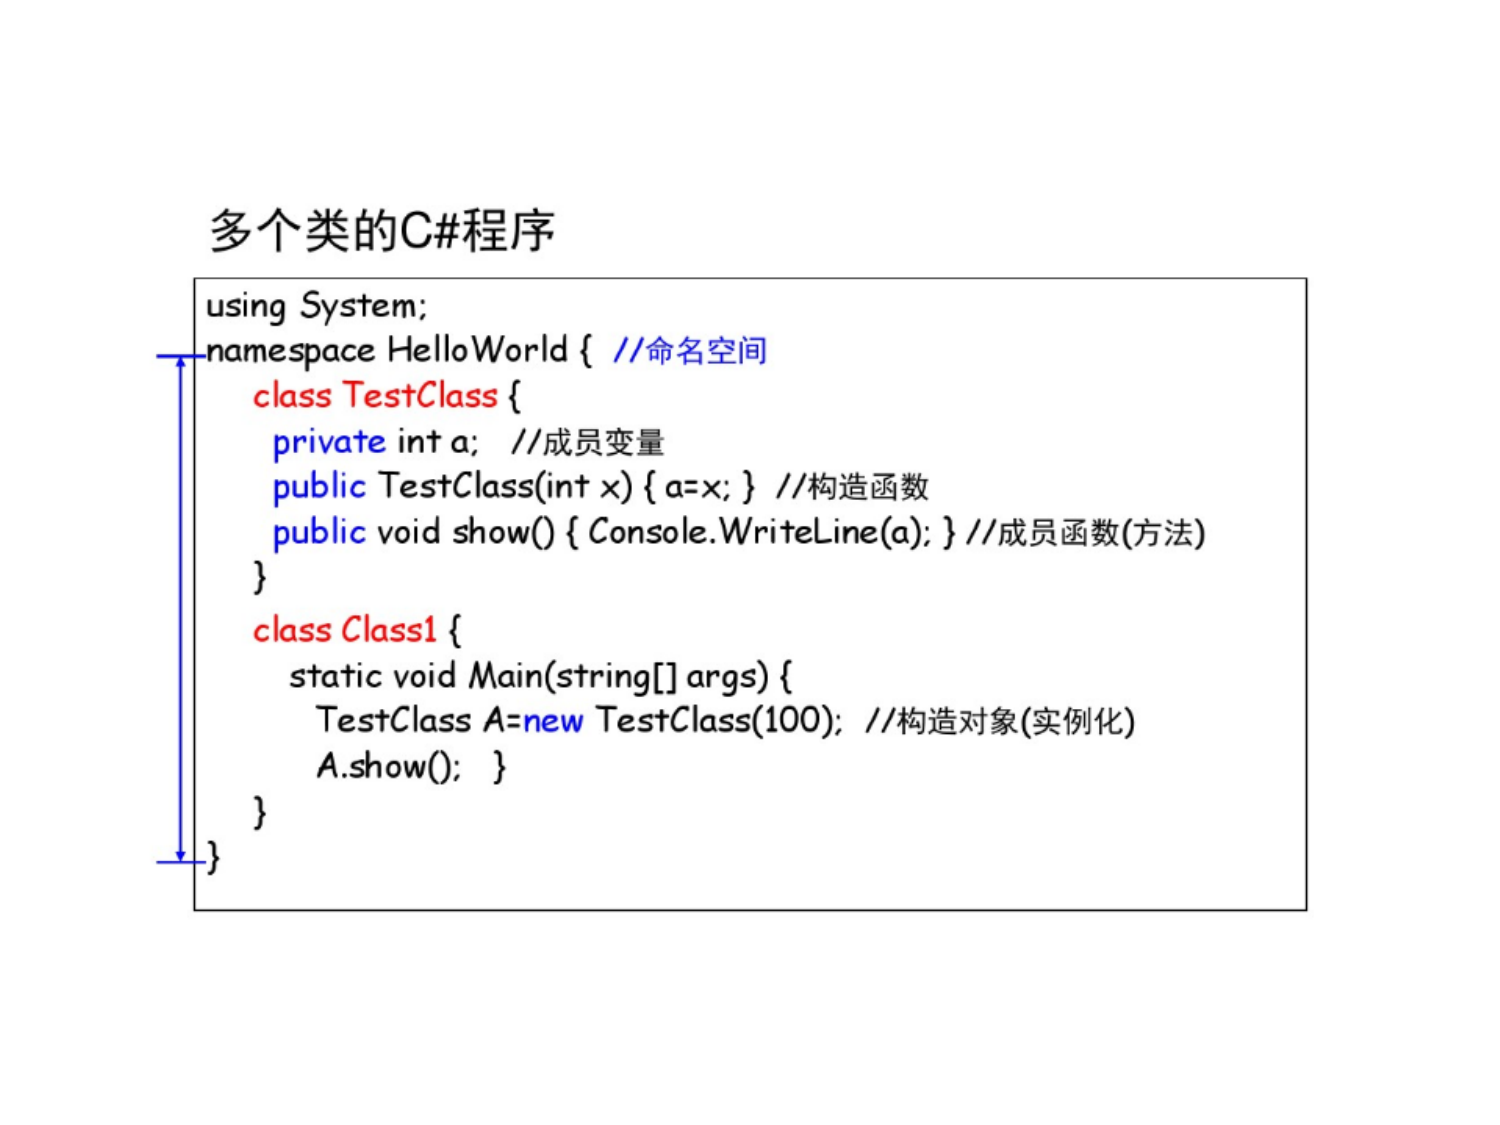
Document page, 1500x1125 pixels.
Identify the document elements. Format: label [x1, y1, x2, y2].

picture [147, 187, 1353, 938]
